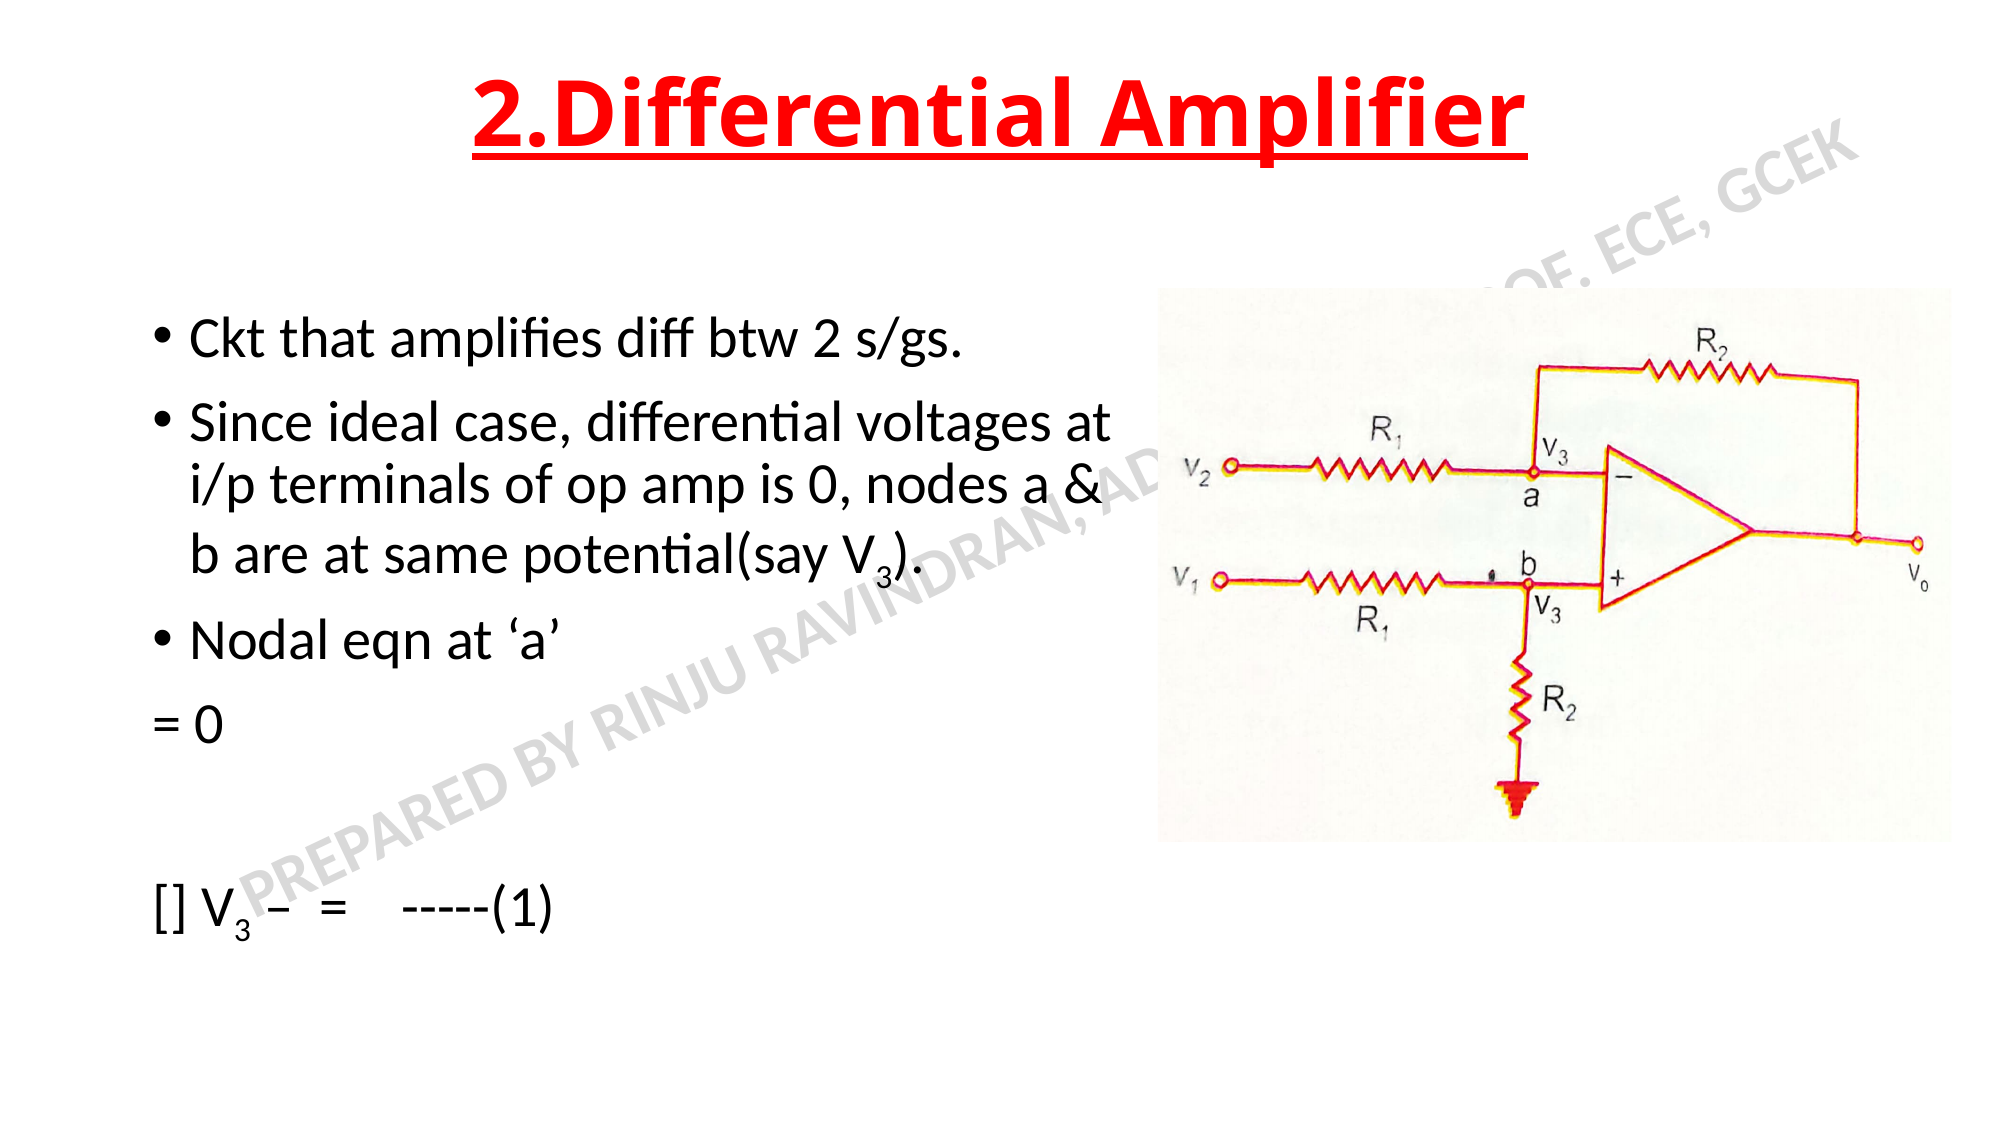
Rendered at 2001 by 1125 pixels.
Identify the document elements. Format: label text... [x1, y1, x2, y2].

title 2.Differential Amplifier [137, 59, 1863, 278]
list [1157, 288, 1952, 842]
